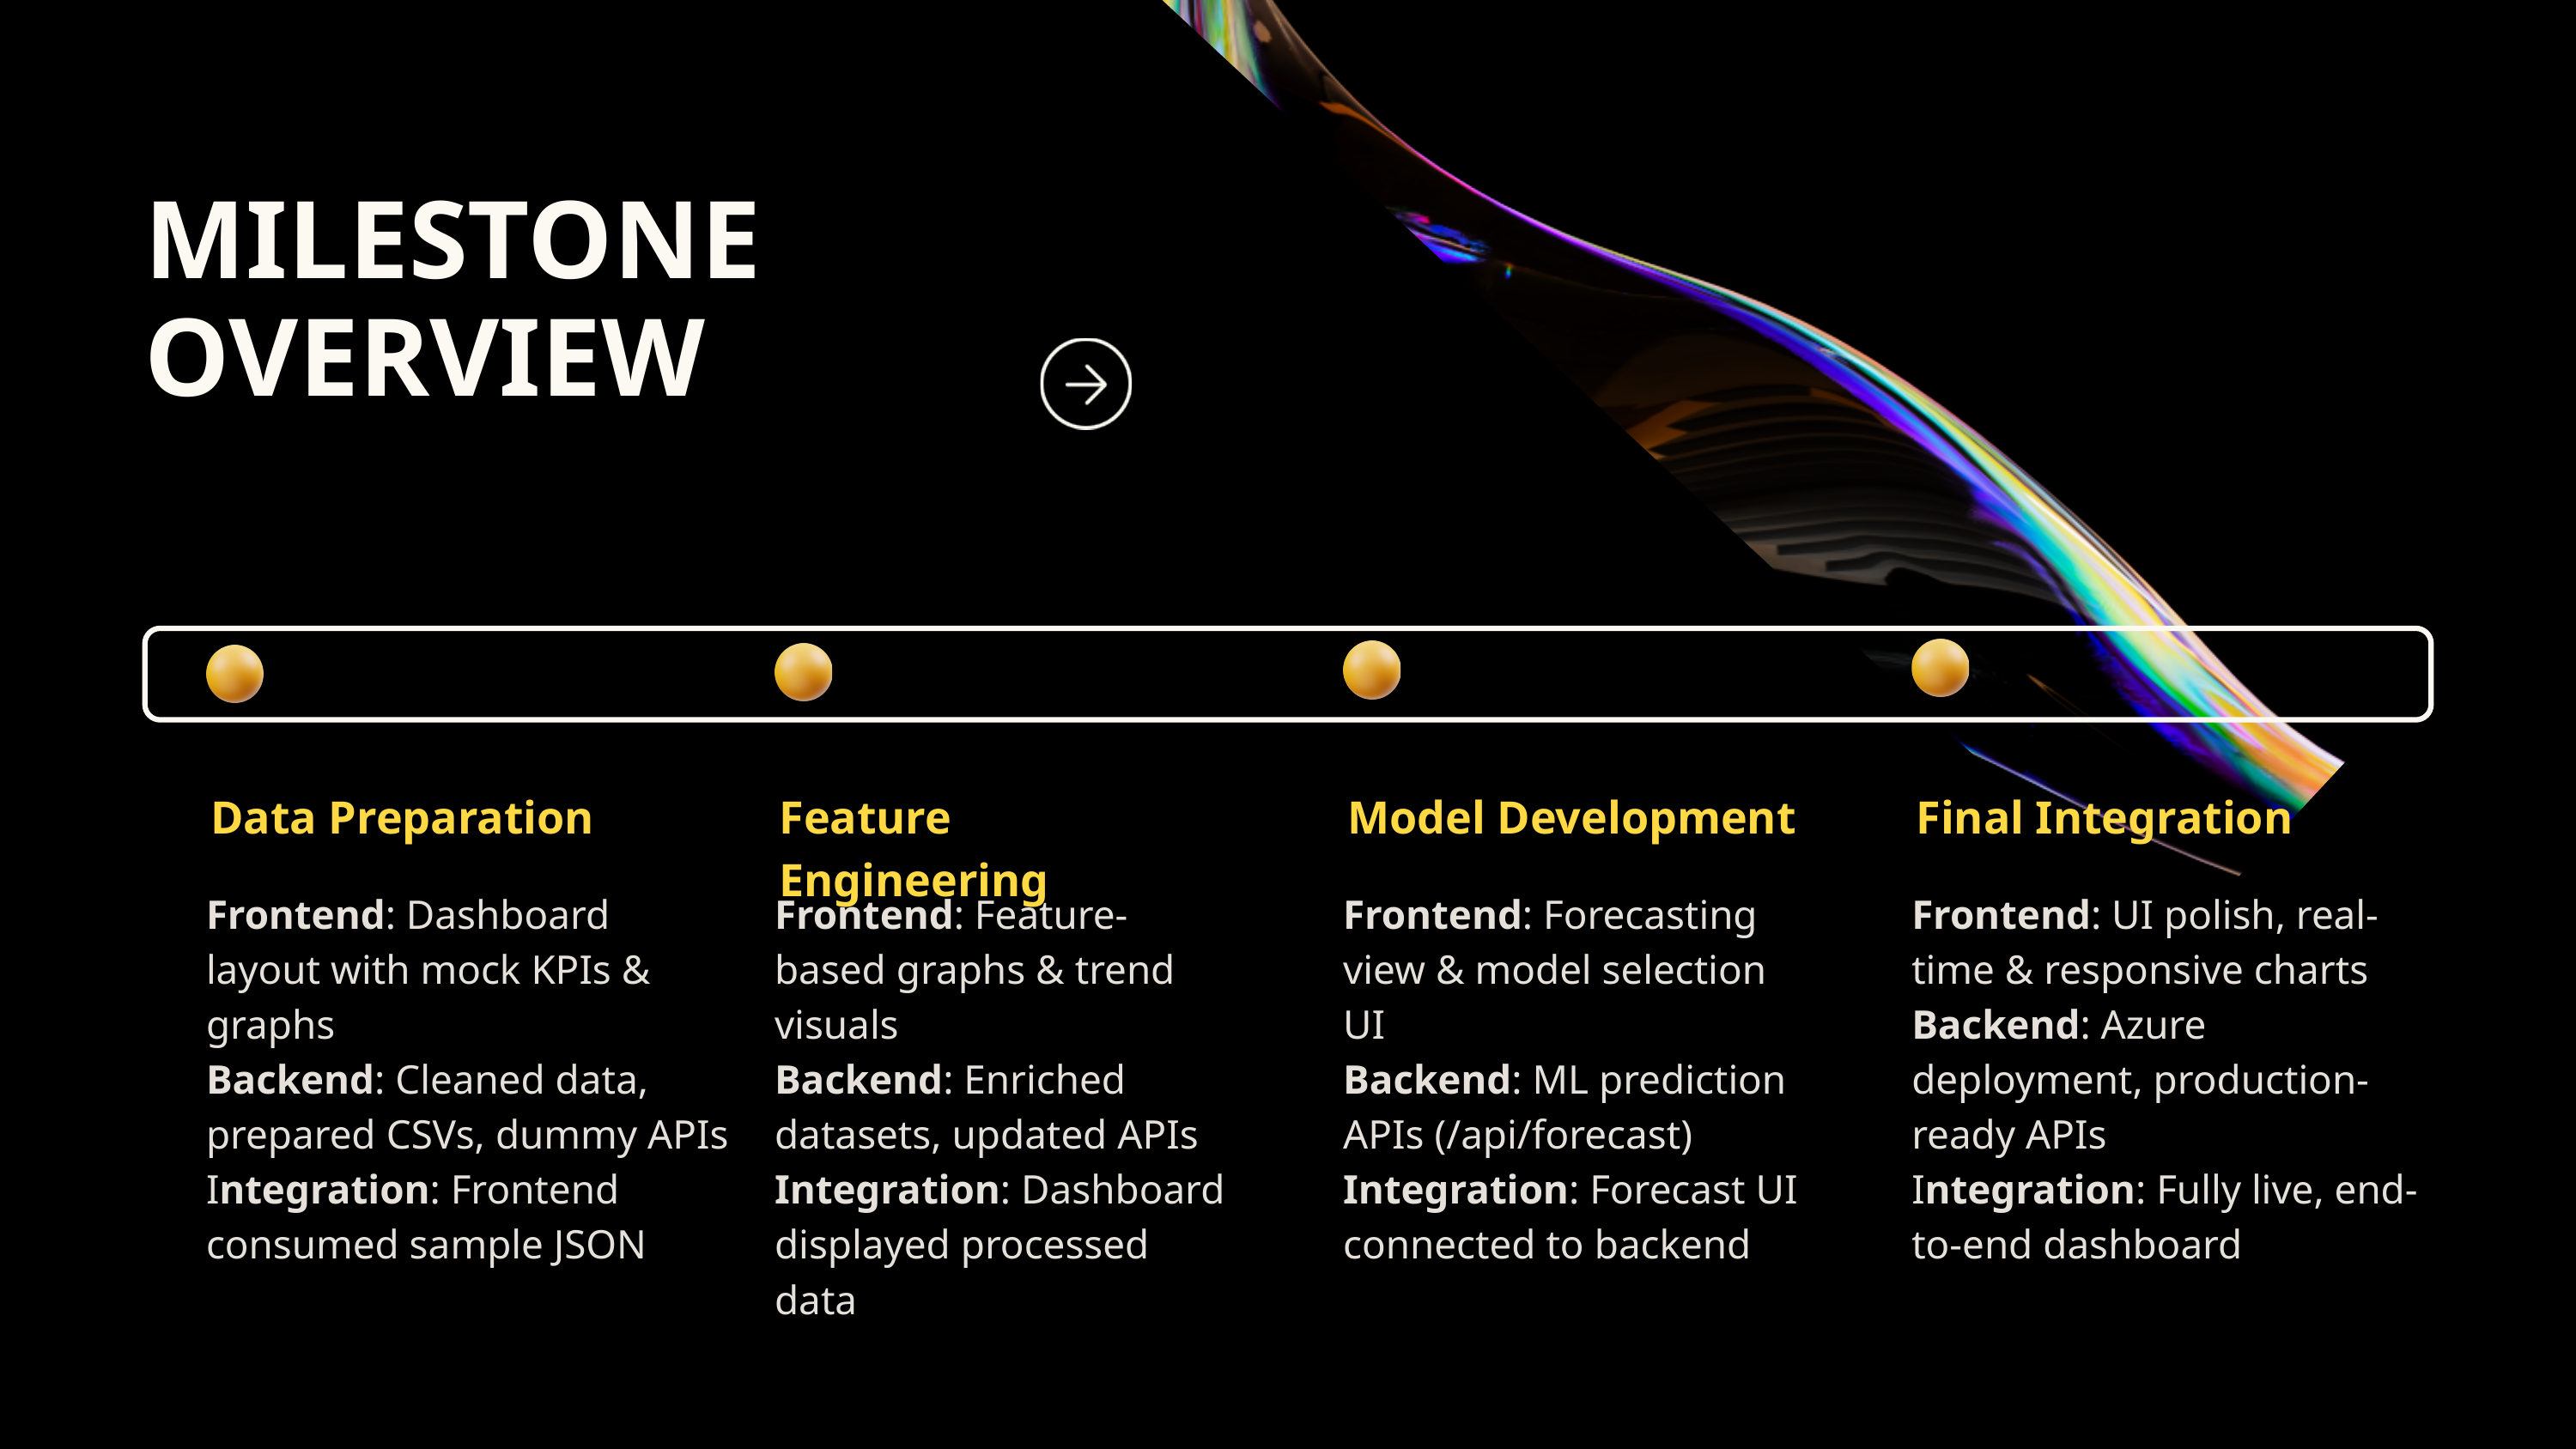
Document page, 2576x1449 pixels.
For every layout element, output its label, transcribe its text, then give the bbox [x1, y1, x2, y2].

text_box [1946, 730, 2376, 779]
text_box Model Development [1347, 779, 1801, 843]
text_box [2068, 843, 2270, 882]
text_box Final Integration [1916, 779, 2370, 843]
text_box Feature Engineering [779, 779, 1233, 882]
text_box [1040, 338, 1133, 430]
text_box MILESTONE OVERVIEW [144, 181, 951, 418]
text_box Frontend: Feature-based graphs & trend visuals Backend: Enriched datasets, updated APIs Integration: Dashboard displayed processed data [775, 882, 1233, 1323]
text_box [144, 627, 2432, 720]
text_box Data Preparation [210, 779, 665, 843]
text_box [1162, 0, 2576, 664]
text_box Frontend: UI polish, real-time & responsive charts Backend: Azure deployment, production-ready APIs Integration: Fully live, end-to-end dashboard [1911, 882, 2432, 1268]
text_box Frontend: Forecasting view & model selection UI Backend: ML prediction APIs (/api/forecast) Integration: Forecast UI connected to backend [1343, 882, 1801, 1268]
text_box Frontend: Dashboard layout with mock KPIs & graphs Backend: Cleaned data, prepared CSVs, dummy APIs Integration: Frontend consumed sample JSON [206, 882, 730, 1268]
